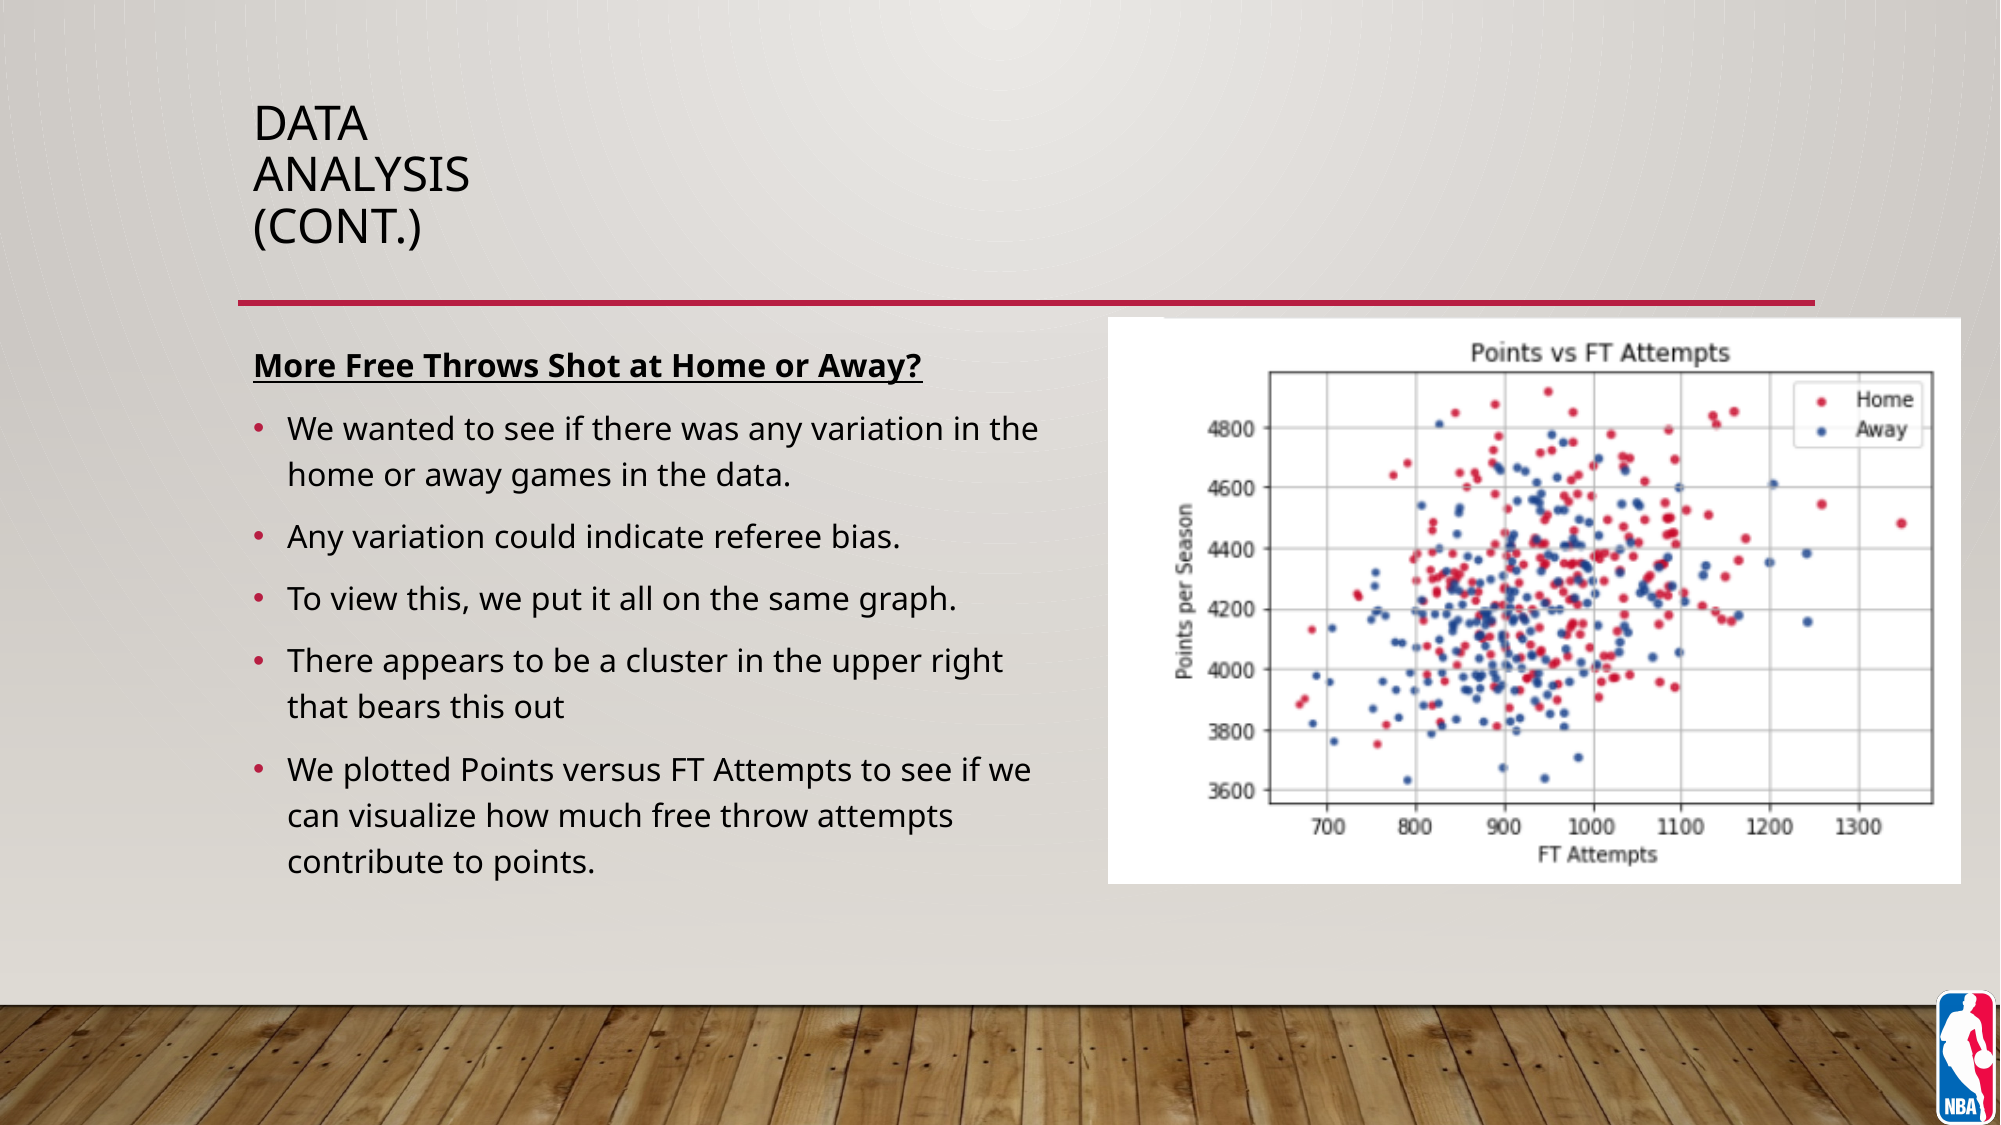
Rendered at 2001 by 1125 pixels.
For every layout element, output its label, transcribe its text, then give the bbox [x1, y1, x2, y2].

picture [0, 990, 2000, 1125]
picture [1108, 317, 1961, 884]
list More Free Throws Shot at Home or Away? We wanted to see if there was any variation in the home or away games in the data. Any variation could indicate referee bias. To view this, we put it all on the same graph. There appears to be a cluster in the upper right that bears this out We plotted Points versus FT Attempts to see if we can visualize how much free throw attempts contribute to points. [238, 330, 1072, 897]
title Data Analysis (Cont.) [238, 91, 1814, 264]
